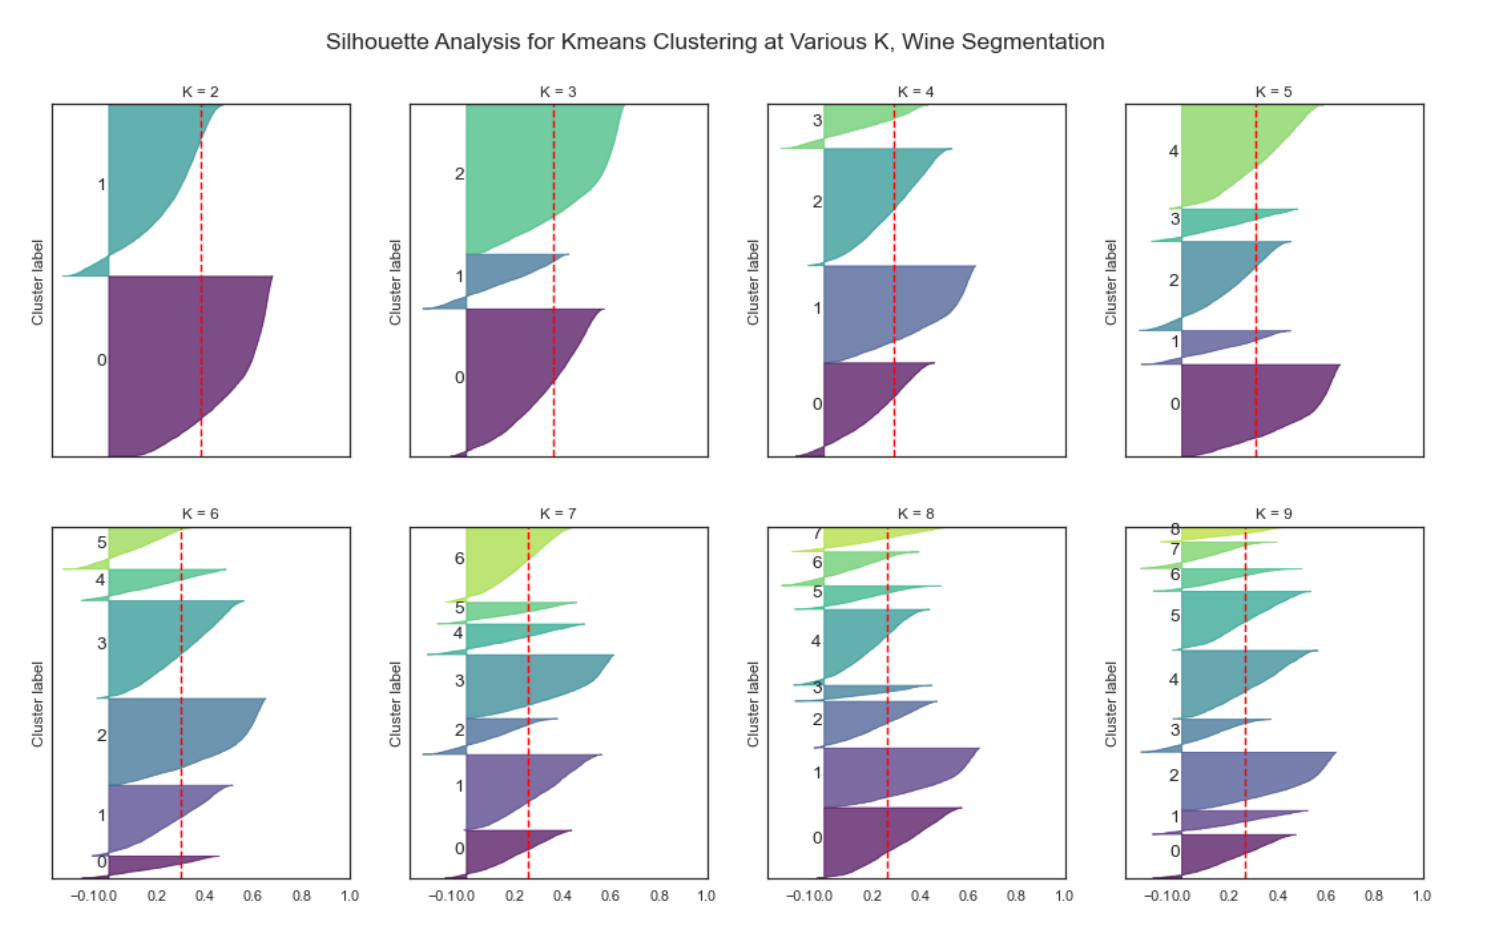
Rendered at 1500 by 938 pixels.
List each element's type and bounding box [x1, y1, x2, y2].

picture [24, 24, 1442, 913]
